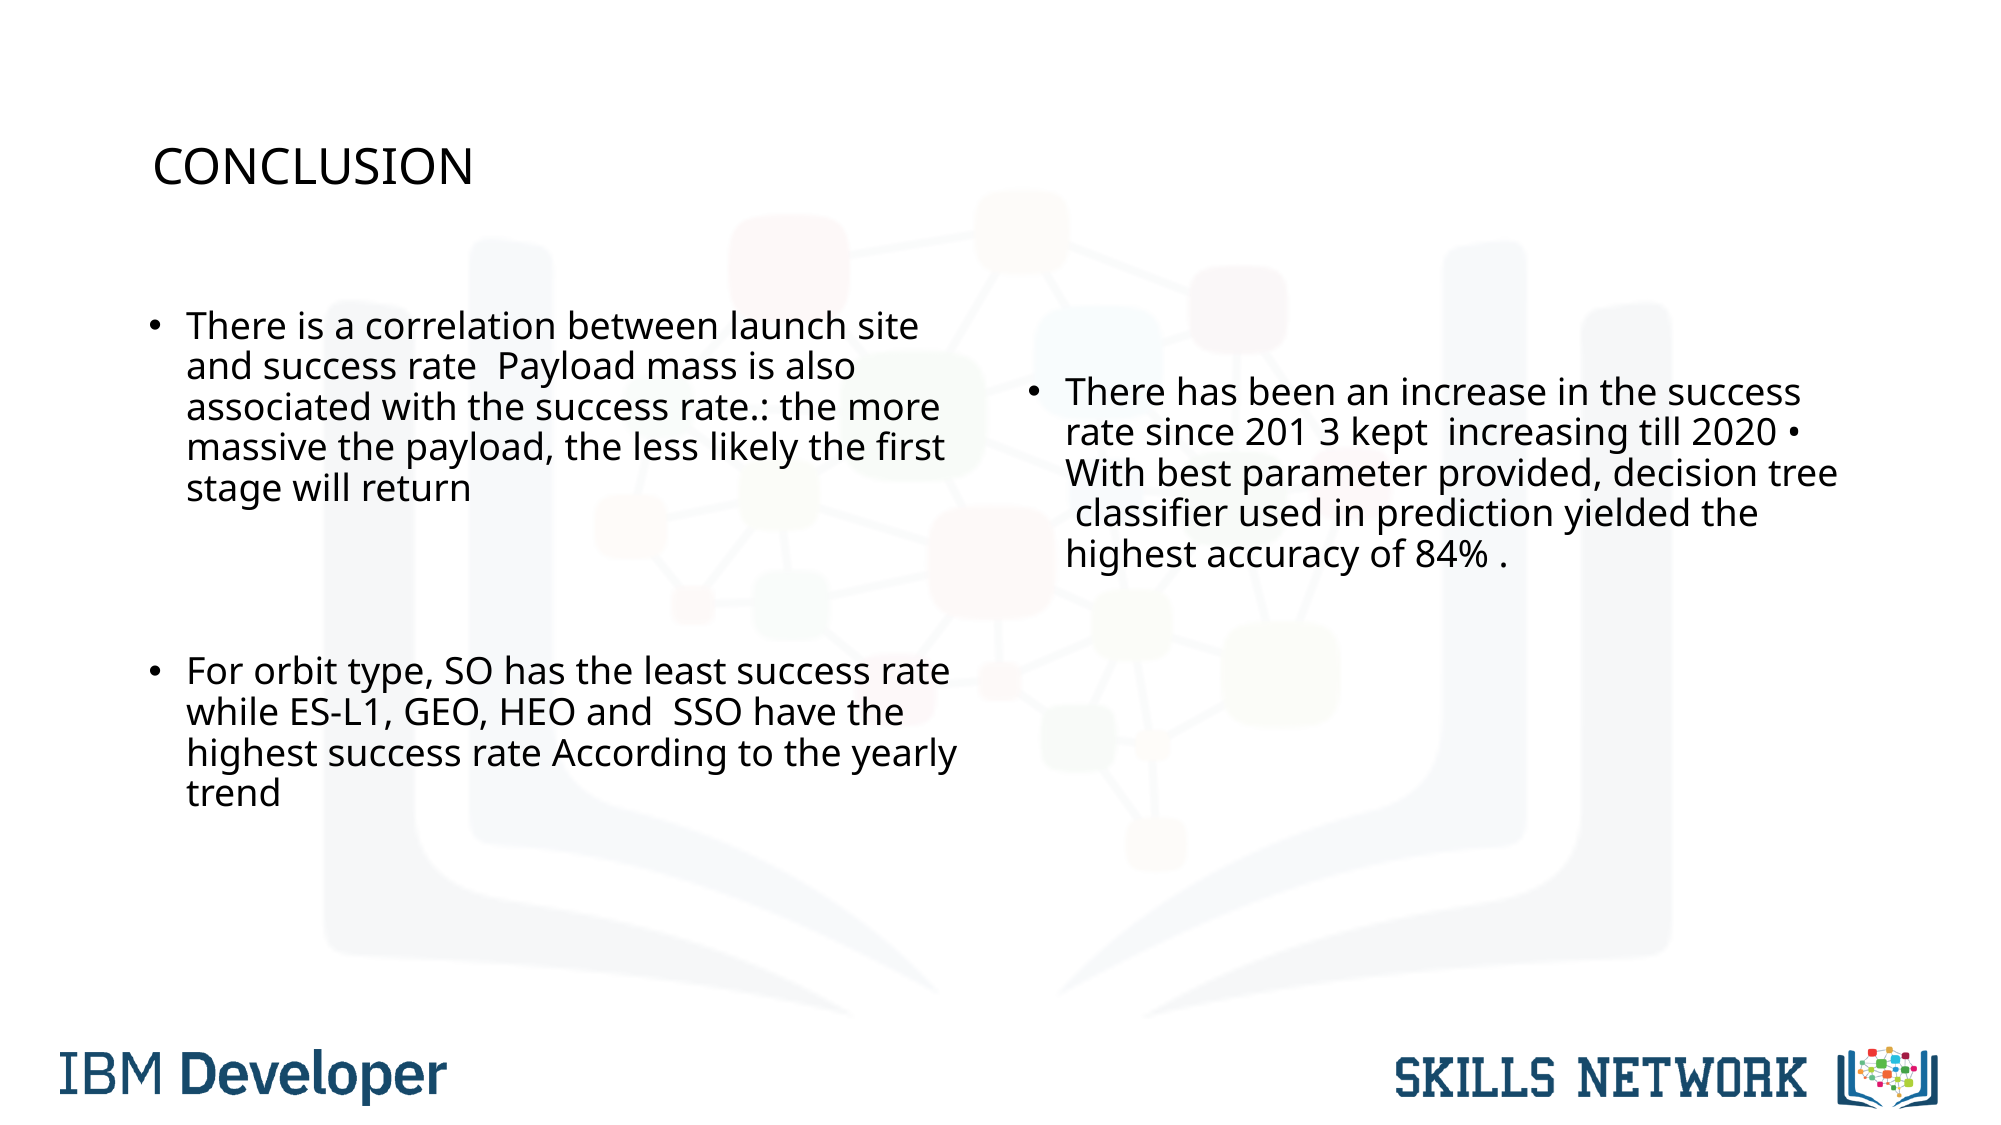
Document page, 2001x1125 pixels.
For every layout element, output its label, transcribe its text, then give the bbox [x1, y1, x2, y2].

title CONCLUSION [137, 59, 1863, 278]
picture [1390, 1045, 1945, 1111]
picture [55, 1045, 459, 1108]
list There is a correlation between launch site and success rate Payload mass is also associated with the success rate.: the more massive the payload, the less likely the first stage will return For orbit type, SO has the least success rate while ES-L1, GEO, HEO and SSO have the highest success rate According to the yearly trend [133, 299, 984, 1014]
list There has been an increase in the success rate since 201 3 kept increasing till 2020 • With best parameter provided, decision tree classifier used in prediction yielded the highest accuracy of 84% . [1012, 299, 1863, 1014]
